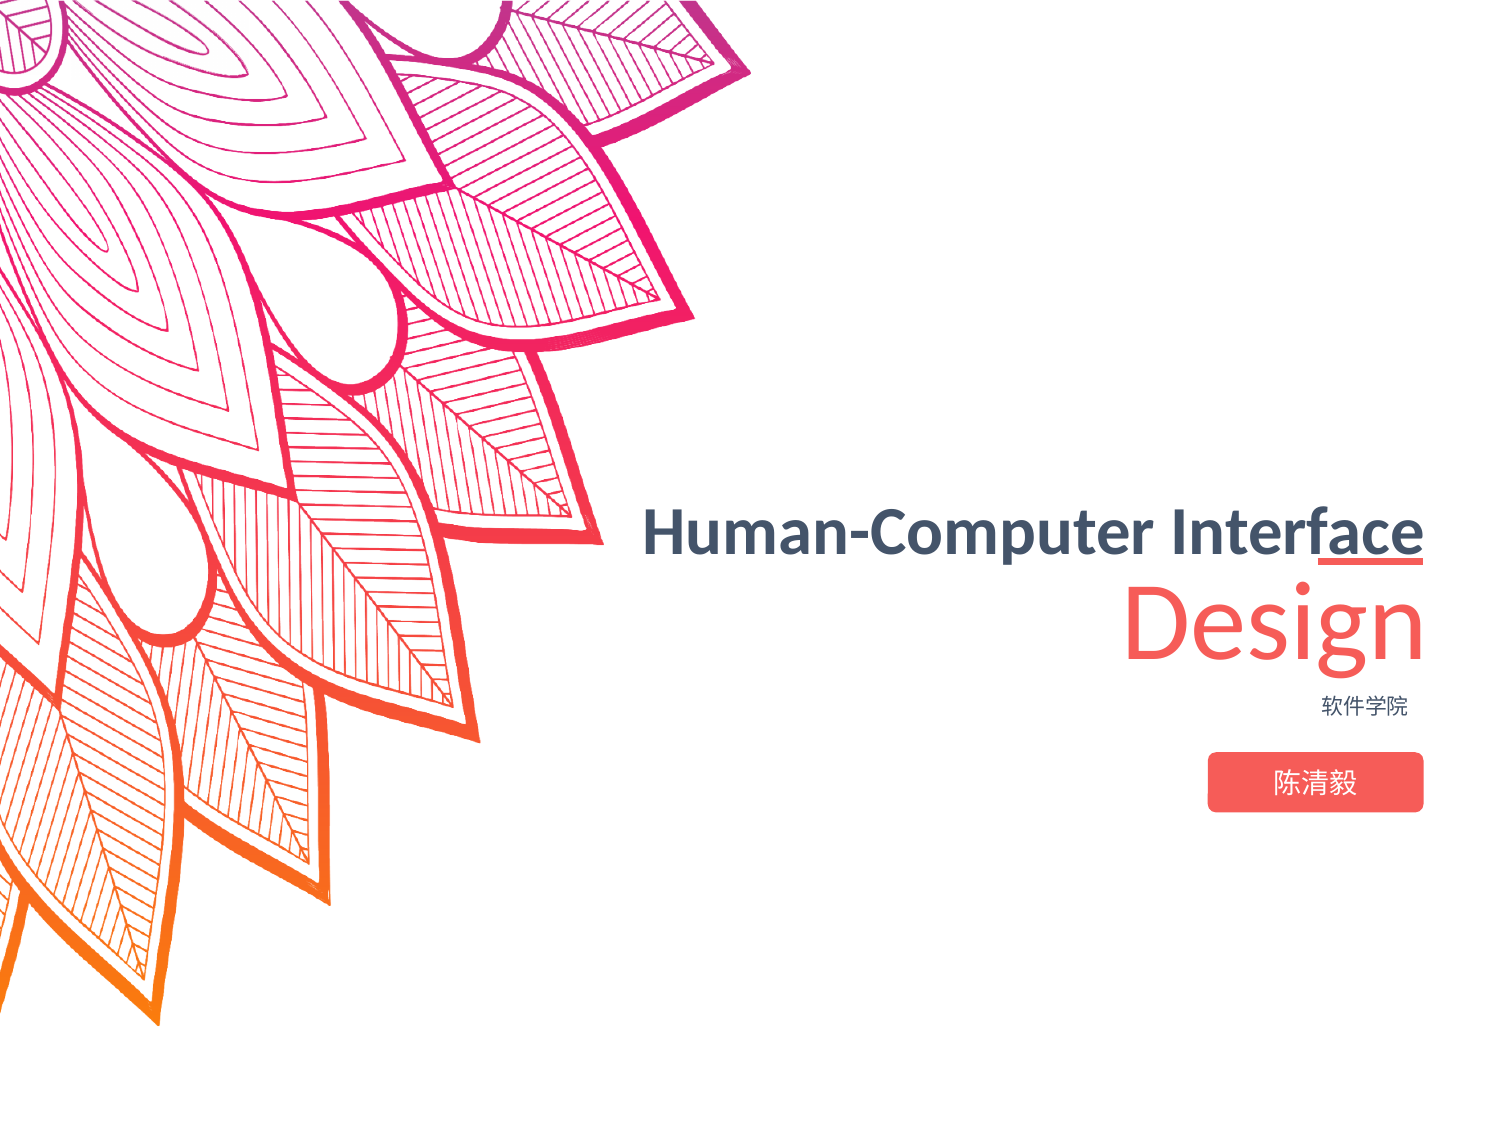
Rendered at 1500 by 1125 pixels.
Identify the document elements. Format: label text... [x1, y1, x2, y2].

text_box Human-Computer Interface [627, 477, 1457, 576]
text_box 软件学院 [694, 685, 1424, 727]
text_box Design [1105, 576, 1443, 690]
picture [0, 0, 751, 1037]
text_box 陈清毅 [1206, 751, 1425, 814]
